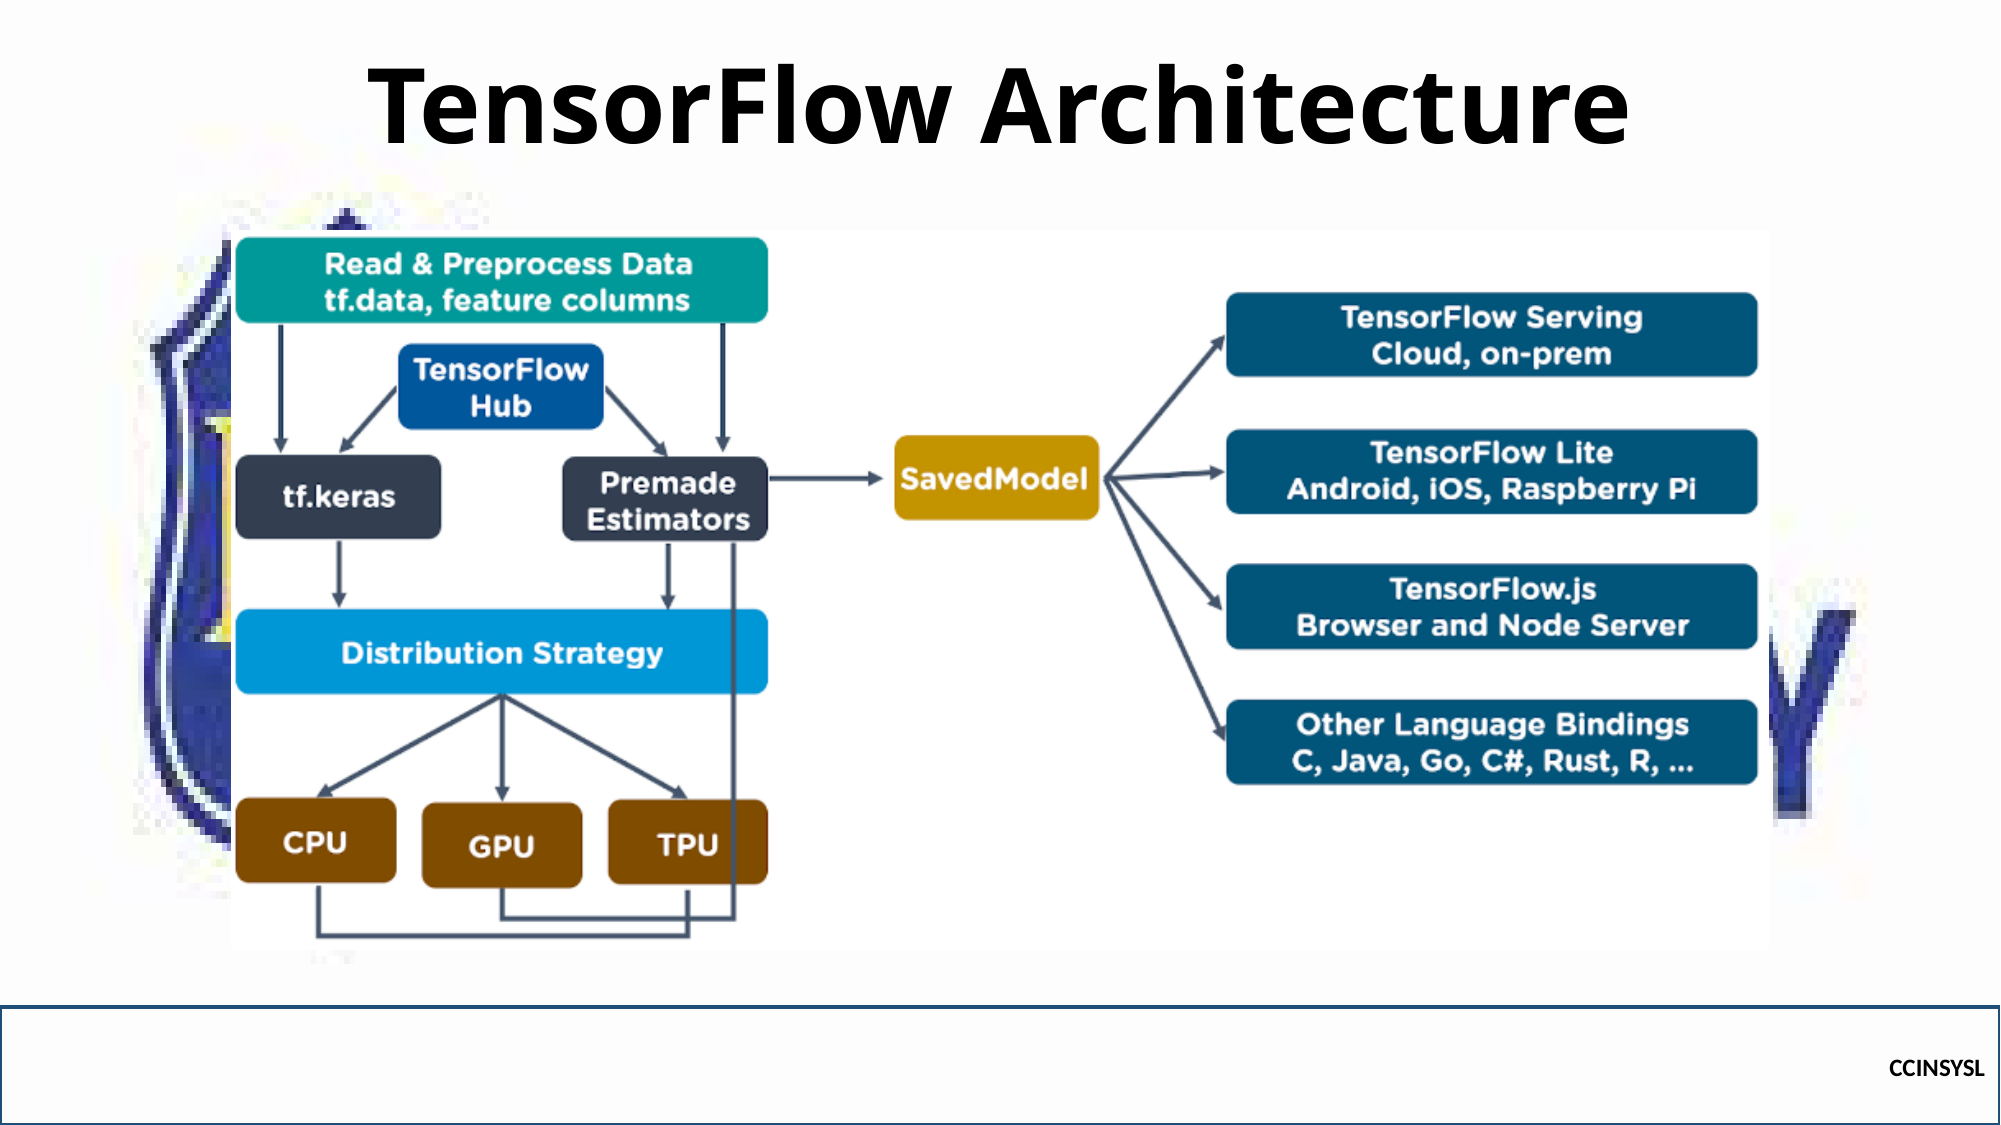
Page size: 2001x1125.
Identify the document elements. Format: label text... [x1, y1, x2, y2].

title TensorFlow Architecture [249, 55, 1750, 174]
picture [0, 0, 2000, 1007]
footer CCINSYSL [0, 1007, 2000, 1125]
